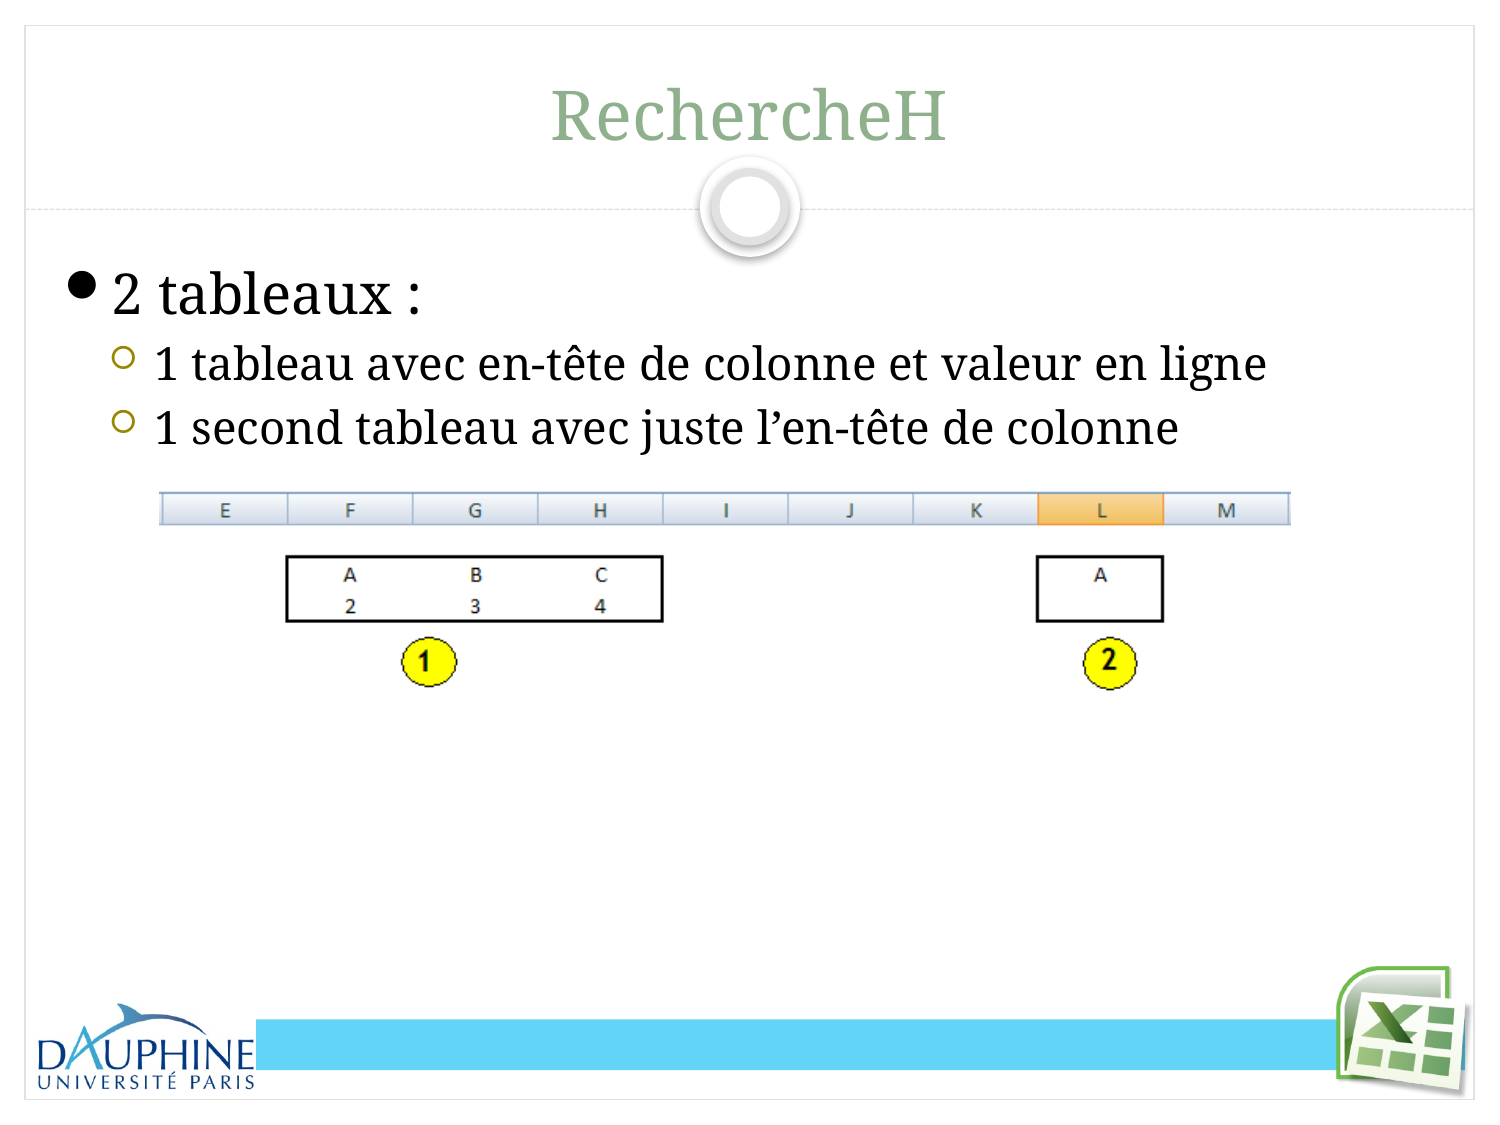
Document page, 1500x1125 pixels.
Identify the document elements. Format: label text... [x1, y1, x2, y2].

list 2 tableaux : 1 tableau avec en-tête de colonne et valeur en ligne 1 second tableau avec juste l’en-tête de colonne [49, 250, 1445, 1001]
picture [35, 1001, 256, 1090]
picture [1324, 949, 1477, 1102]
picture [159, 491, 1291, 755]
title RechercheH [49, 37, 1450, 162]
